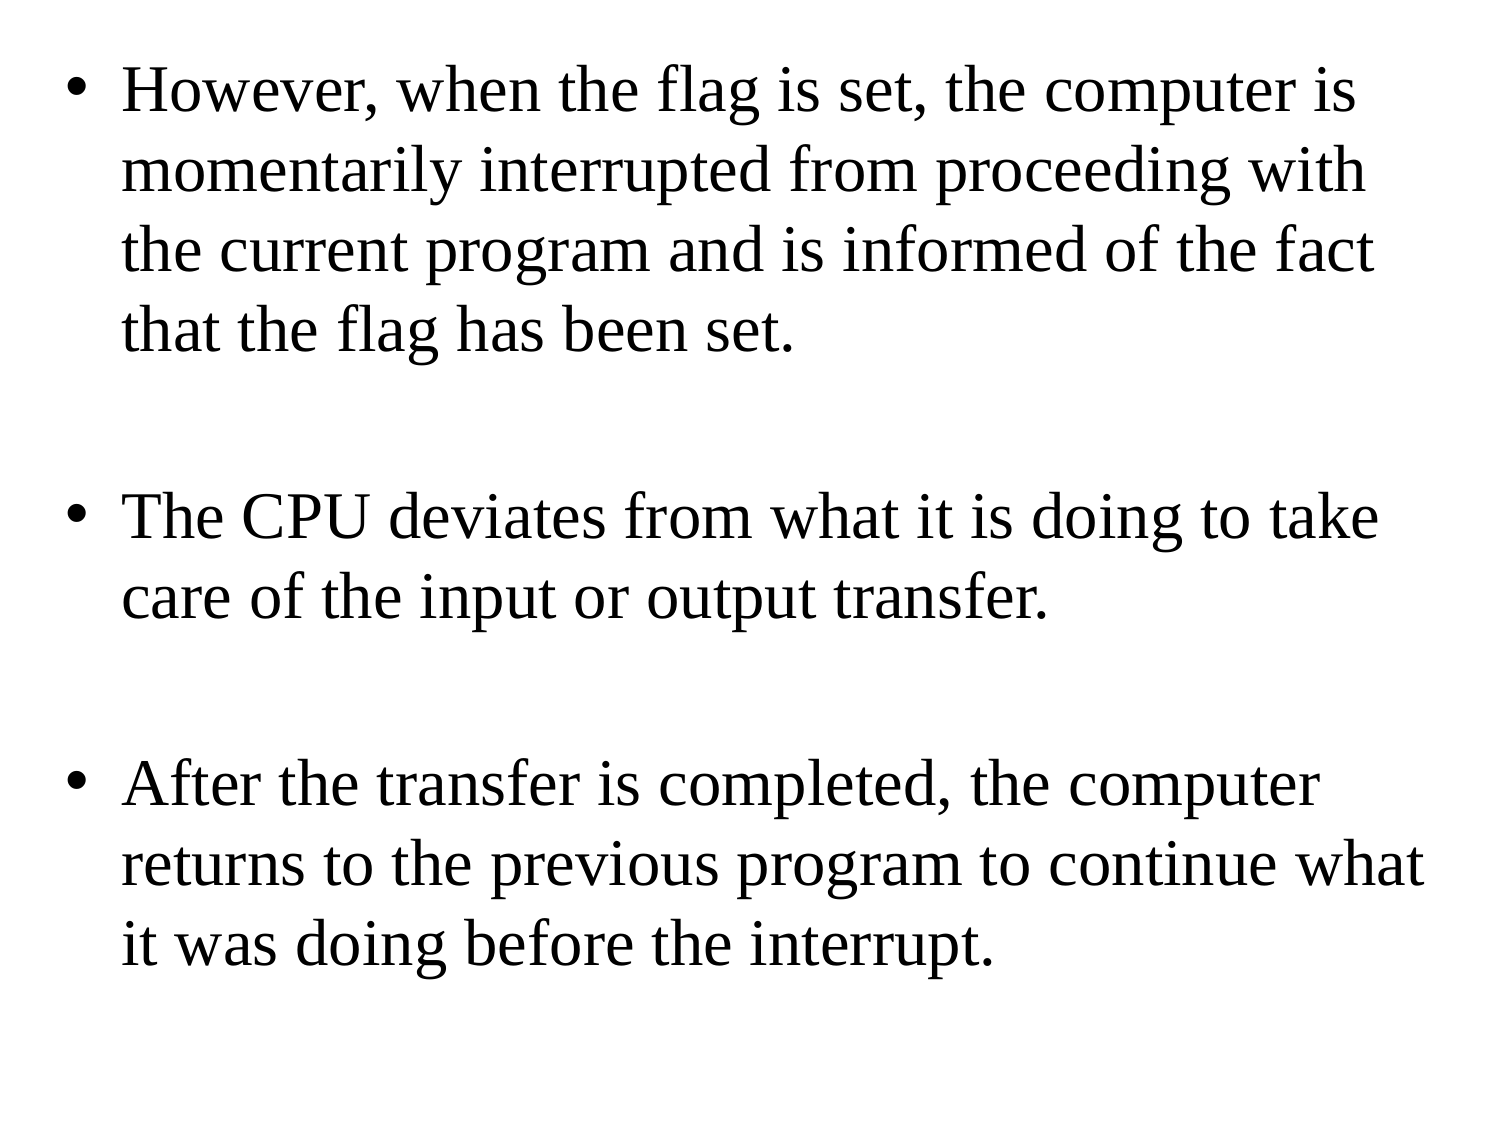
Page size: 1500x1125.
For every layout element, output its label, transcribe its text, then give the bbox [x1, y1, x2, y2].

list However, when the flag is set, the computer is momentarily interrupted from proceeding with the current program and is informed of the fact that the flag has been set. The CPU deviates from what it is doing to take care of the input or output transfer. After the transfer is completed, the computer returns to the previous program to continue what it was doing before the interrupt. [50, 37, 1445, 1088]
